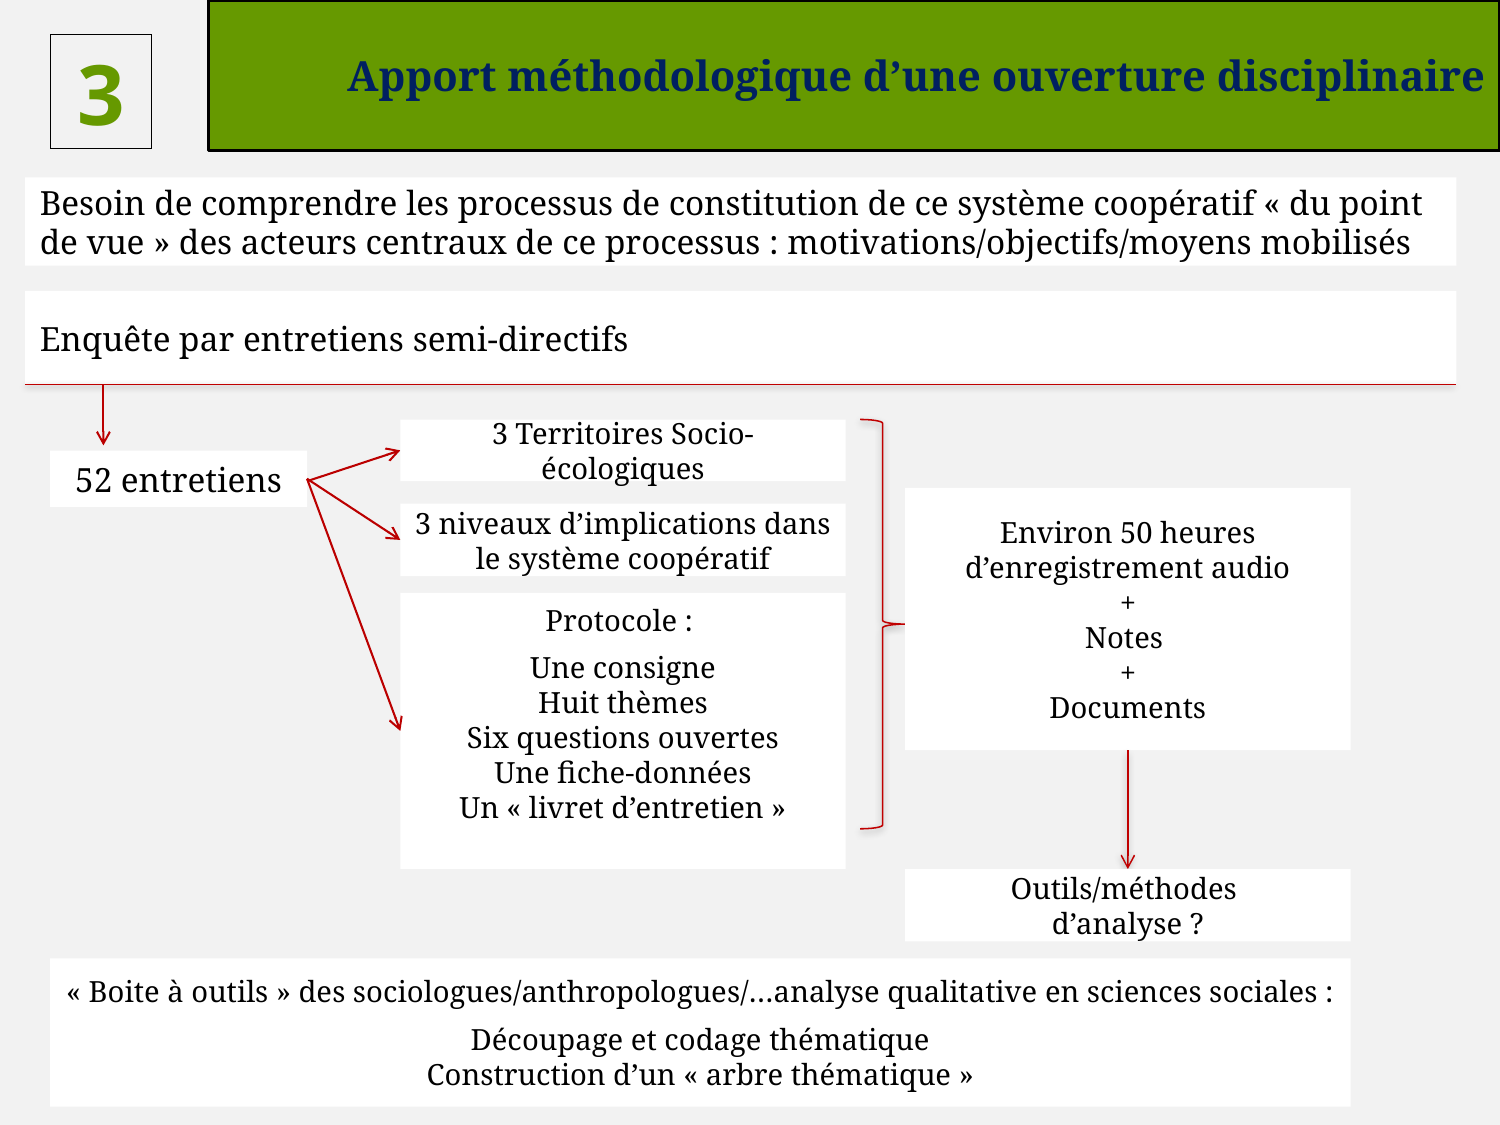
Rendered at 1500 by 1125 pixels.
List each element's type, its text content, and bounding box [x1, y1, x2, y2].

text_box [859, 419, 1351, 830]
text_box Besoin de comprendre les processus de constitution de ce système coopératif « du point de vue » des acteurs centraux de ce processus : motivations/objectifs/moyens mobilisés [23, 175, 1459, 268]
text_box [306, 419, 847, 477]
text_box Outils/méthodes d’analyse ? [903, 867, 1353, 943]
title Apport méthodologique d’une ouverture disciplinaire [208, 0, 1500, 151]
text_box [306, 478, 847, 870]
text_box Enquête par entretiens semi-directifs [23, 289, 1459, 386]
text_box 3 [50, 34, 152, 149]
text_box « Boite à outils » des sociologues/anthropologues/…analyse qualitative en sciences sociales : Découpage et codage thématique Construction d’un « arbre thématique » [48, 956, 1353, 1109]
text_box 52 entretiens [48, 449, 301, 509]
